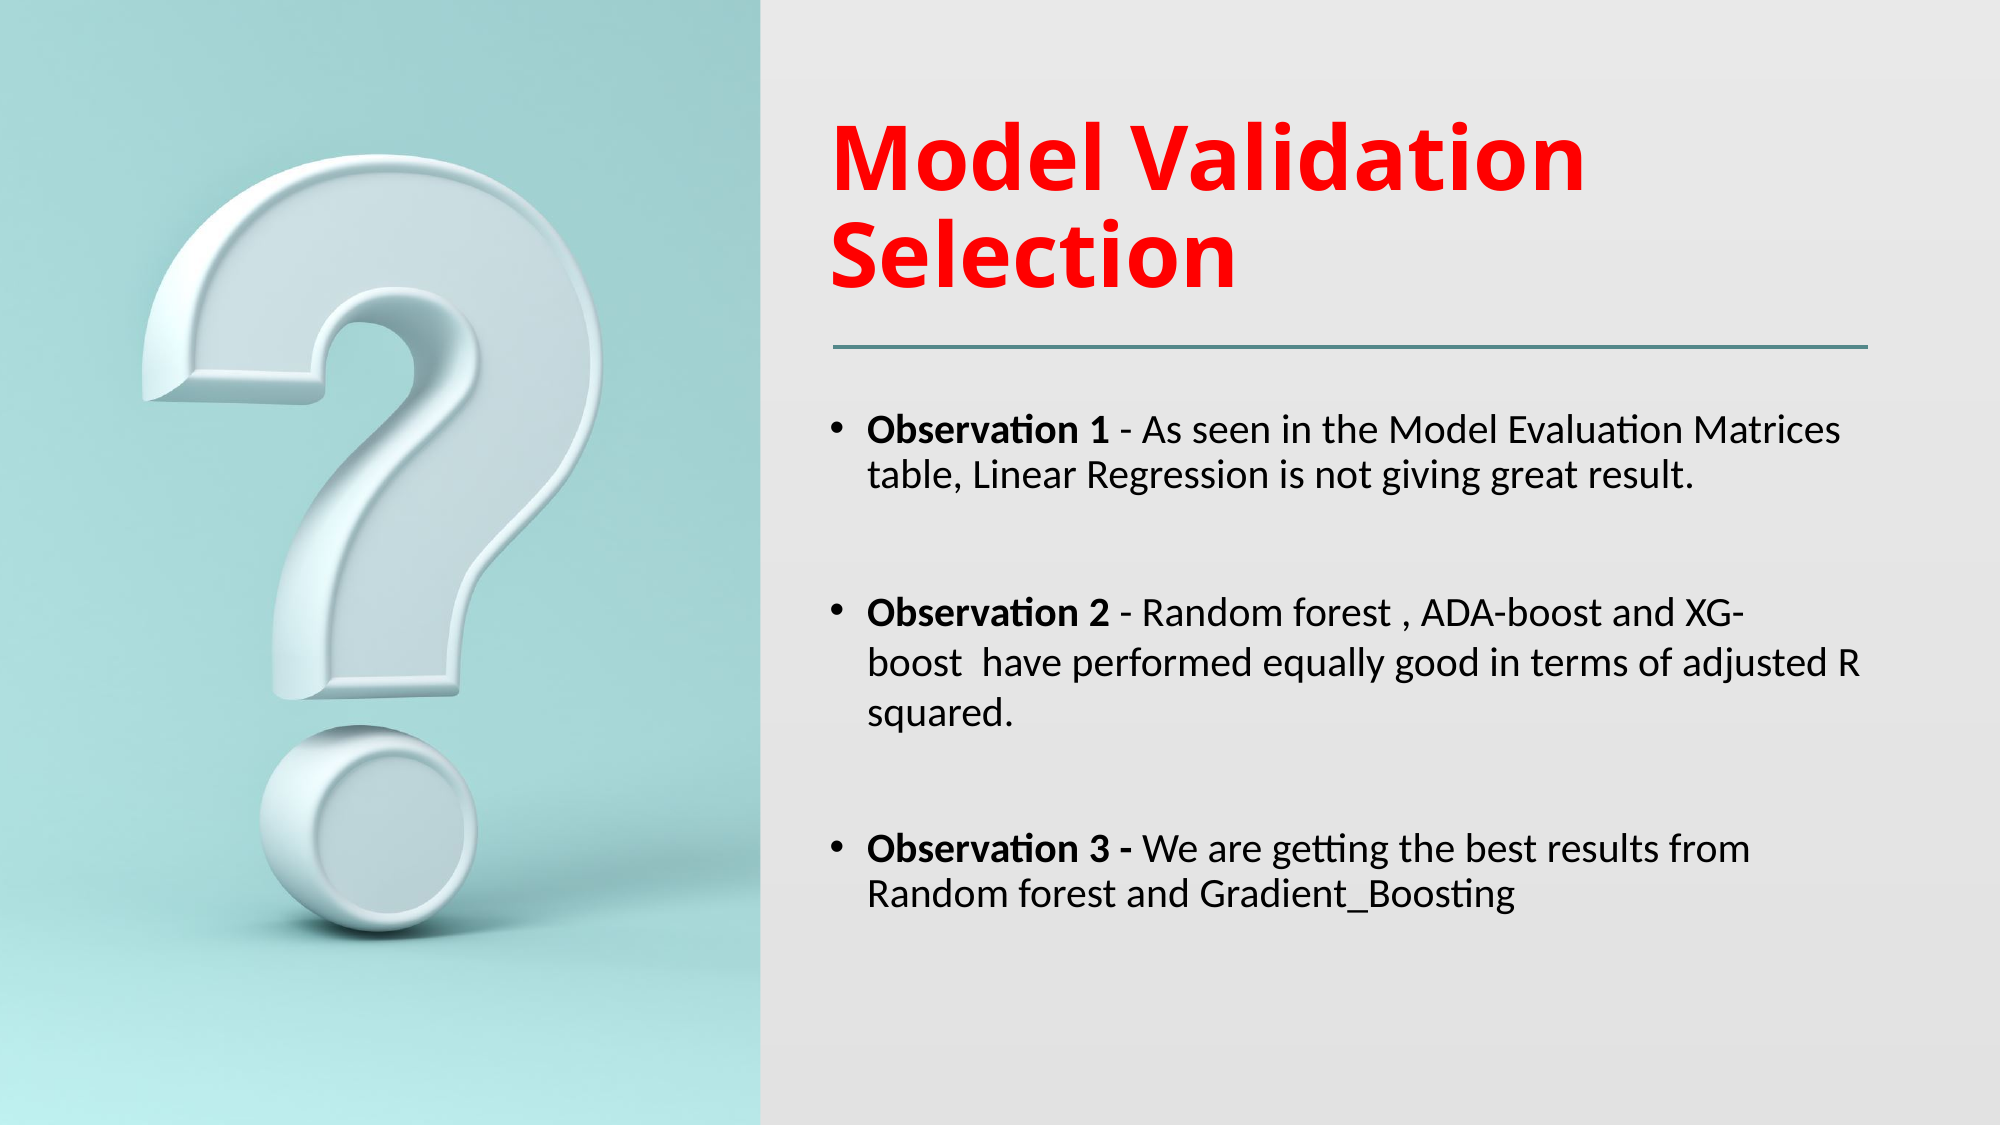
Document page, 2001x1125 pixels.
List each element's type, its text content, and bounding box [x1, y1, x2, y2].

list Observation 1 - As seen in the Model Evaluation Matrices table, Linear Regression is not giving great result. Observation 2 - Random forest , ADA-boost and XG- boost have performed equally good in terms of adjusted R squared. Observation 3 - We are getting the best results from Random forest and Gradient_Boosting [814, 399, 1895, 1021]
picture [0, 0, 761, 1125]
title Model Validation Selection [814, 103, 1895, 315]
